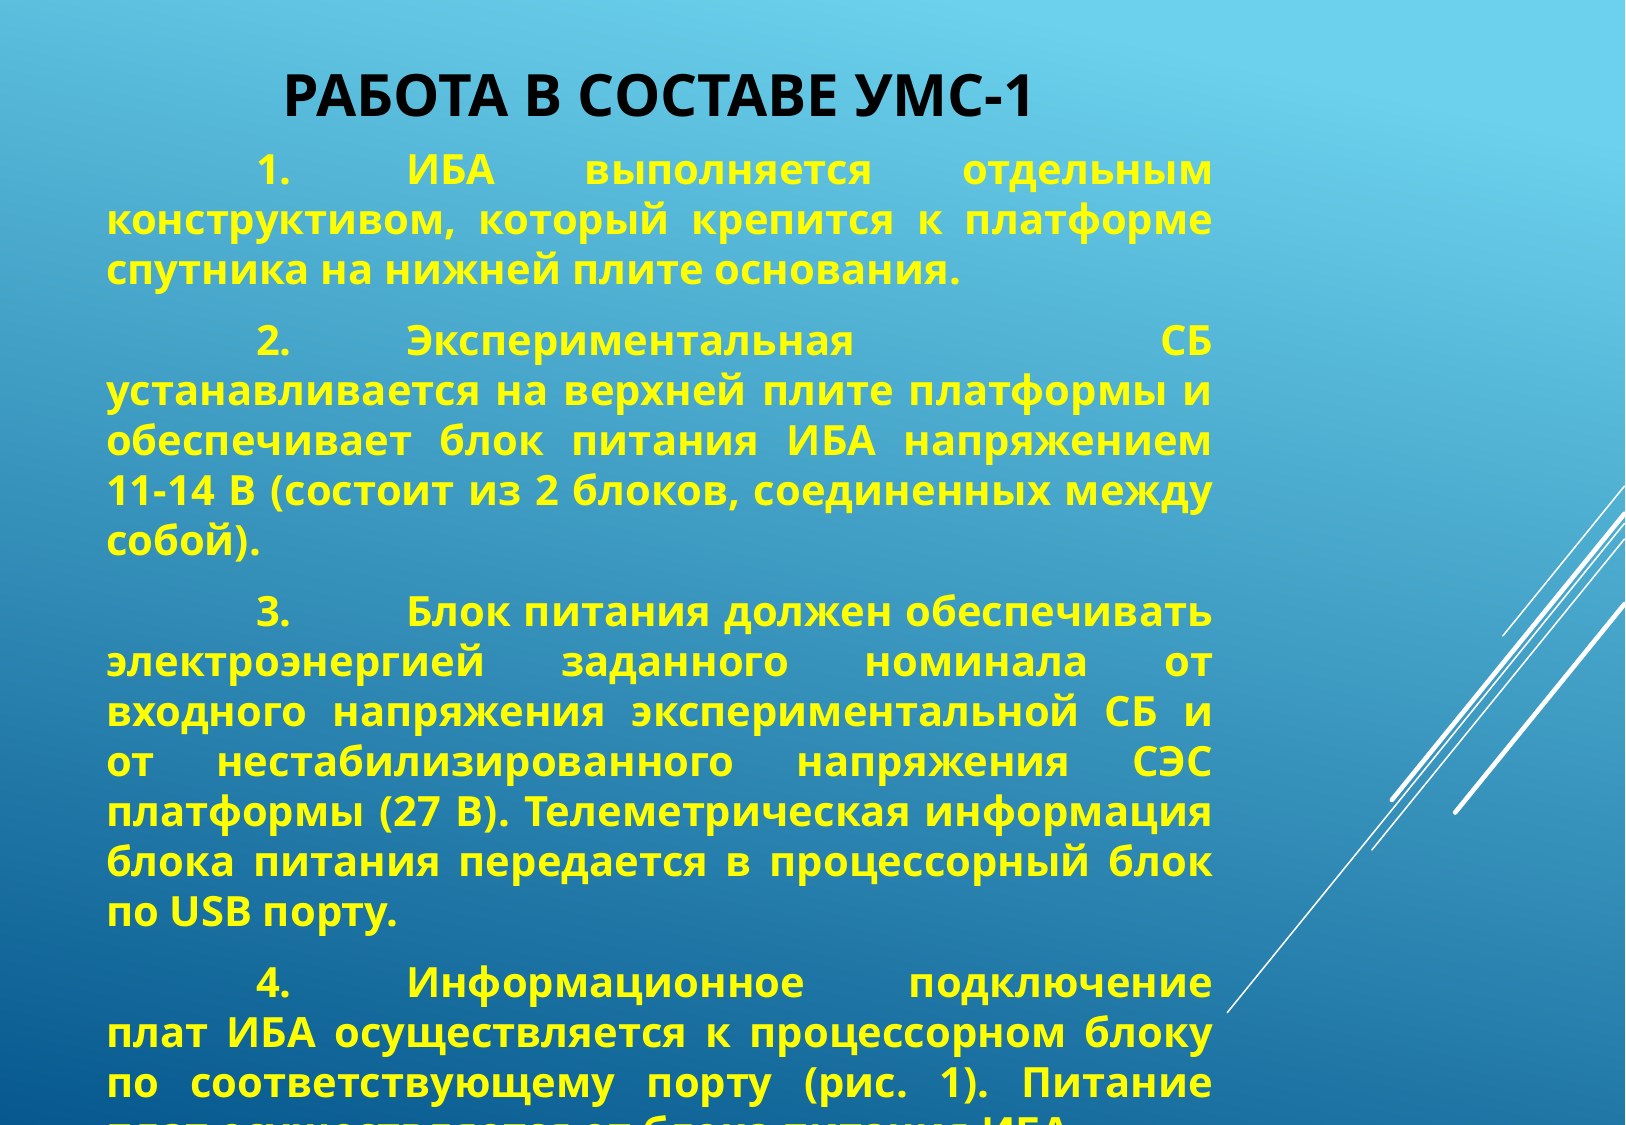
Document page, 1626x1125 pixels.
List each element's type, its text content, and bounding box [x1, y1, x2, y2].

title Работа в составе УМС-1 [91, 45, 1229, 135]
list 1. ИБА выполняется отдельным конструктивом, который крепится к платформе спутника на нижней плите основания. 2. Экспериментальная СБ устанавливается на верхней плите платформы и обеспечивает блок питания ИБА напряжением 11-14 В (состоит из 2 блоков, соединенных между собой). 3. Блок питания должен обеспечивать электроэнергией заданного номинала от входного напряжения экспериментальной СБ и от нестабилизированного напряжения СЭС платформы (27 В). Телеметрическая информация блока питания передается в процессорный блок по USB порту. 4. Информационное подключение плат ИБА осуществляется к процессорном блоку по соответствующему порту (рис. 1). Питание плат осуществляется от блока питания ИБА. [90, 135, 1229, 1074]
